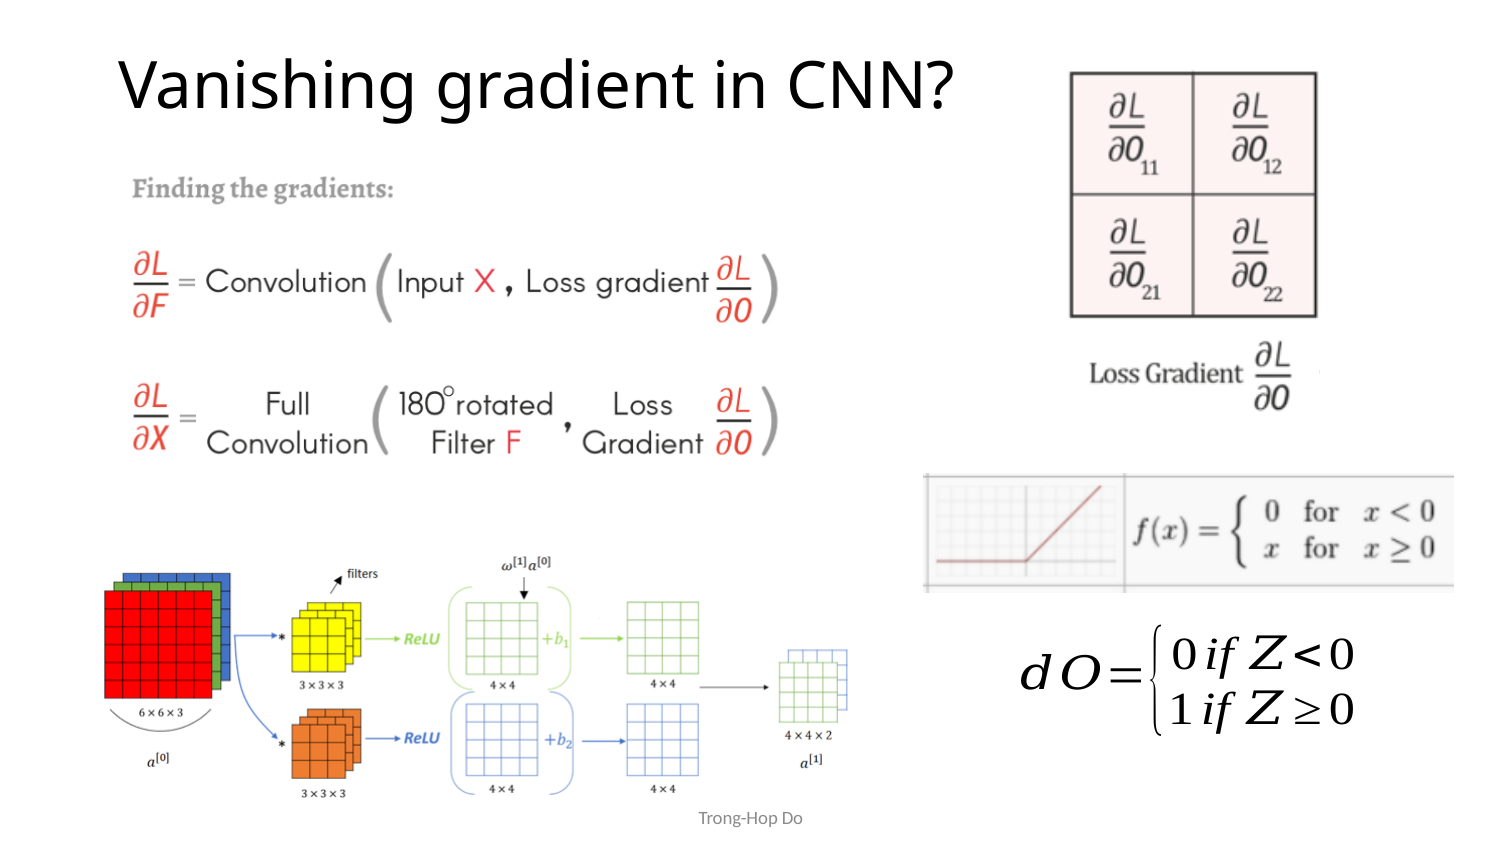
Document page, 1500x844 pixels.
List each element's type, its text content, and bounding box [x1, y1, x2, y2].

footer Trong-Hop Do [496, 782, 1004, 827]
picture [104, 549, 893, 814]
picture [1057, 61, 1320, 423]
title Vanishing gradient in CNN? [103, 44, 1397, 131]
picture [923, 473, 1454, 593]
picture [90, 165, 847, 511]
